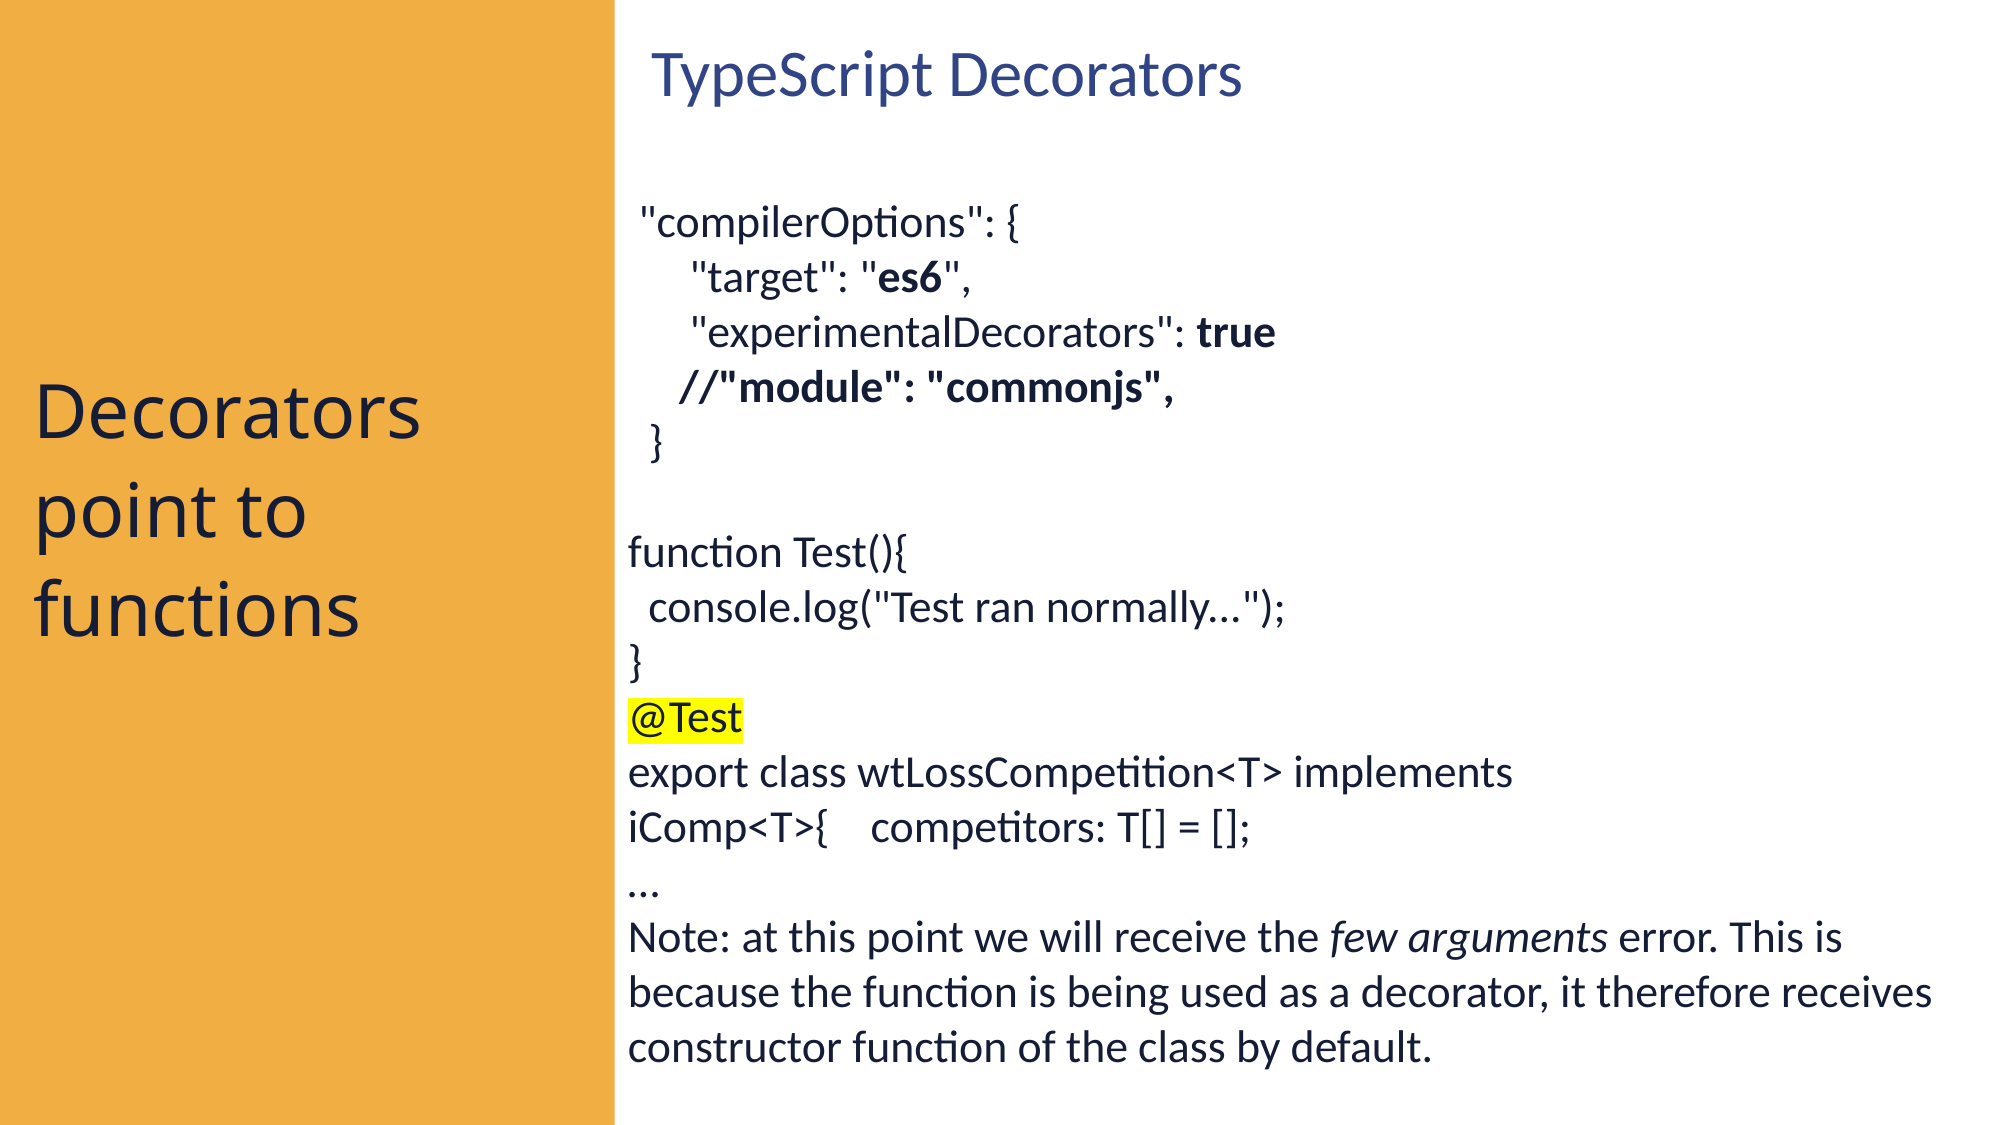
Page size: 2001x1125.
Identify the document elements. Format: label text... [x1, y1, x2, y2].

list "compilerOptions": { "target": "es6", "experimentalDecorators": true //"module": "commonjs", } function Test(){ console.log("Test ran normally..."); } @Test export class wtLossCompetition<T> implements iComp<T>{ competitors: T[] = []; … Note: at this point we will receive the few arguments error. This is because the function is being used as a decorator, it therefore receives constructor function of the class by default. [627, 191, 2000, 1007]
list Decorators point to functions [33, 282, 559, 724]
list TypeScript Decorators [651, 21, 1623, 115]
